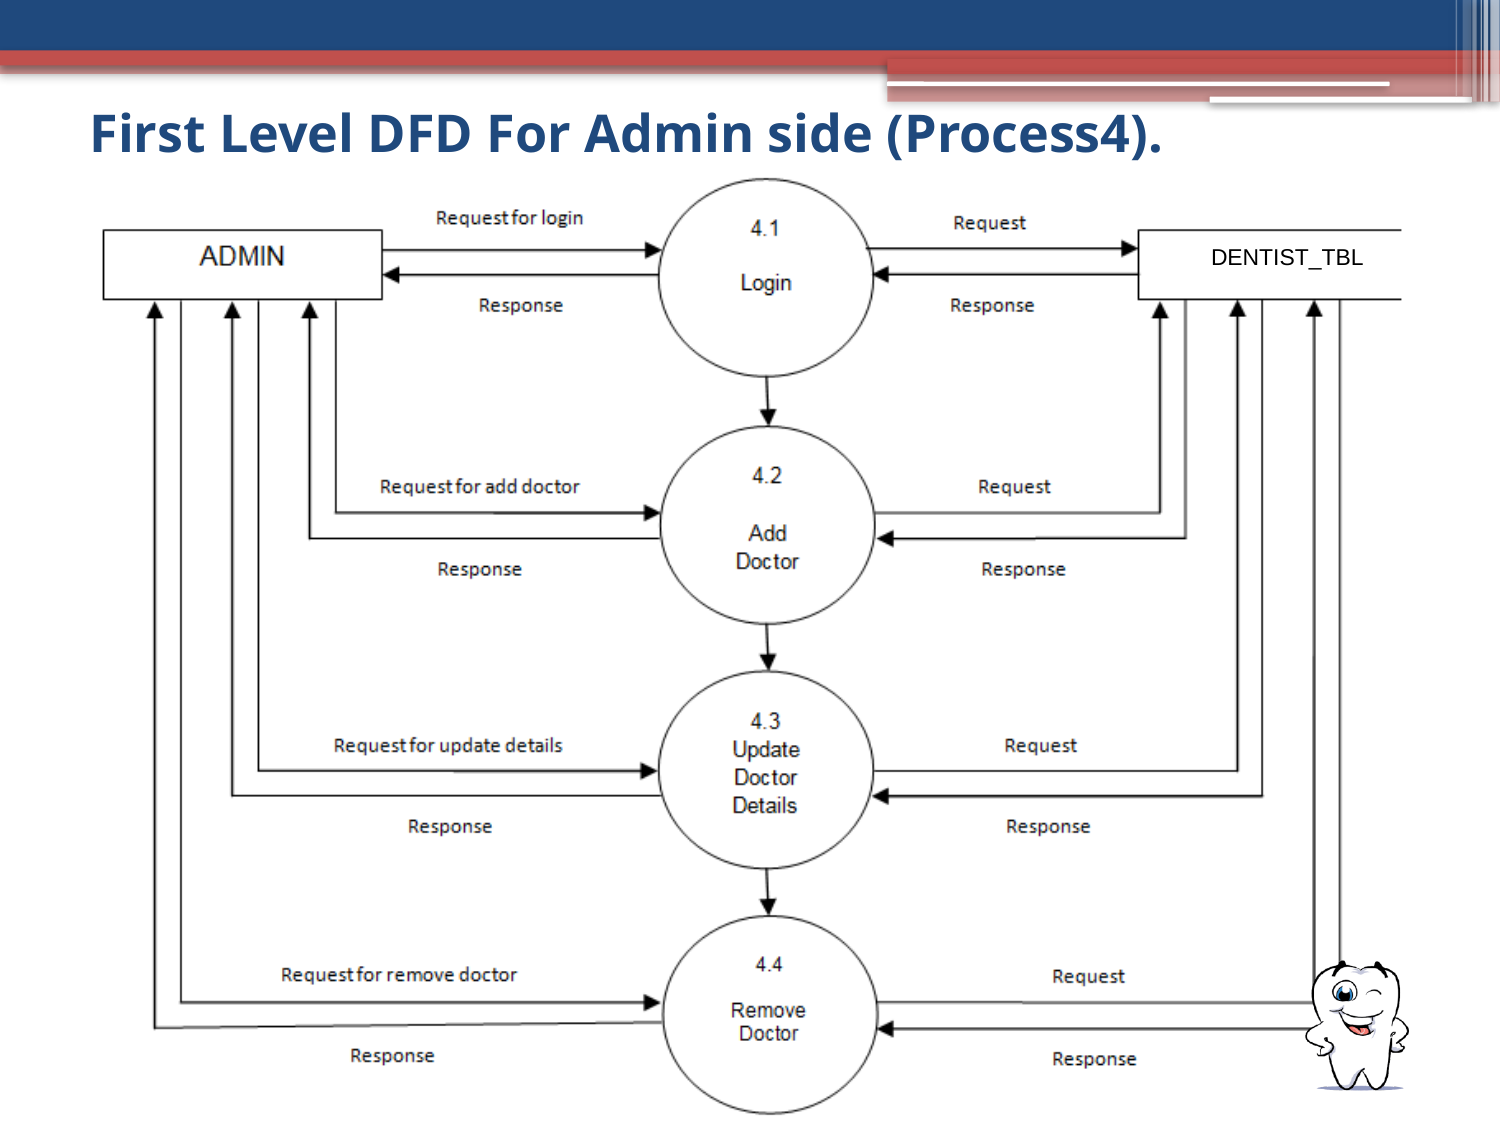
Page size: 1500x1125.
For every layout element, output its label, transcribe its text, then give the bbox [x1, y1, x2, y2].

title First Level DFD For Admin side (Process4). [75, 75, 1425, 160]
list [74, 162, 1434, 1125]
picture [1262, 934, 1454, 1125]
